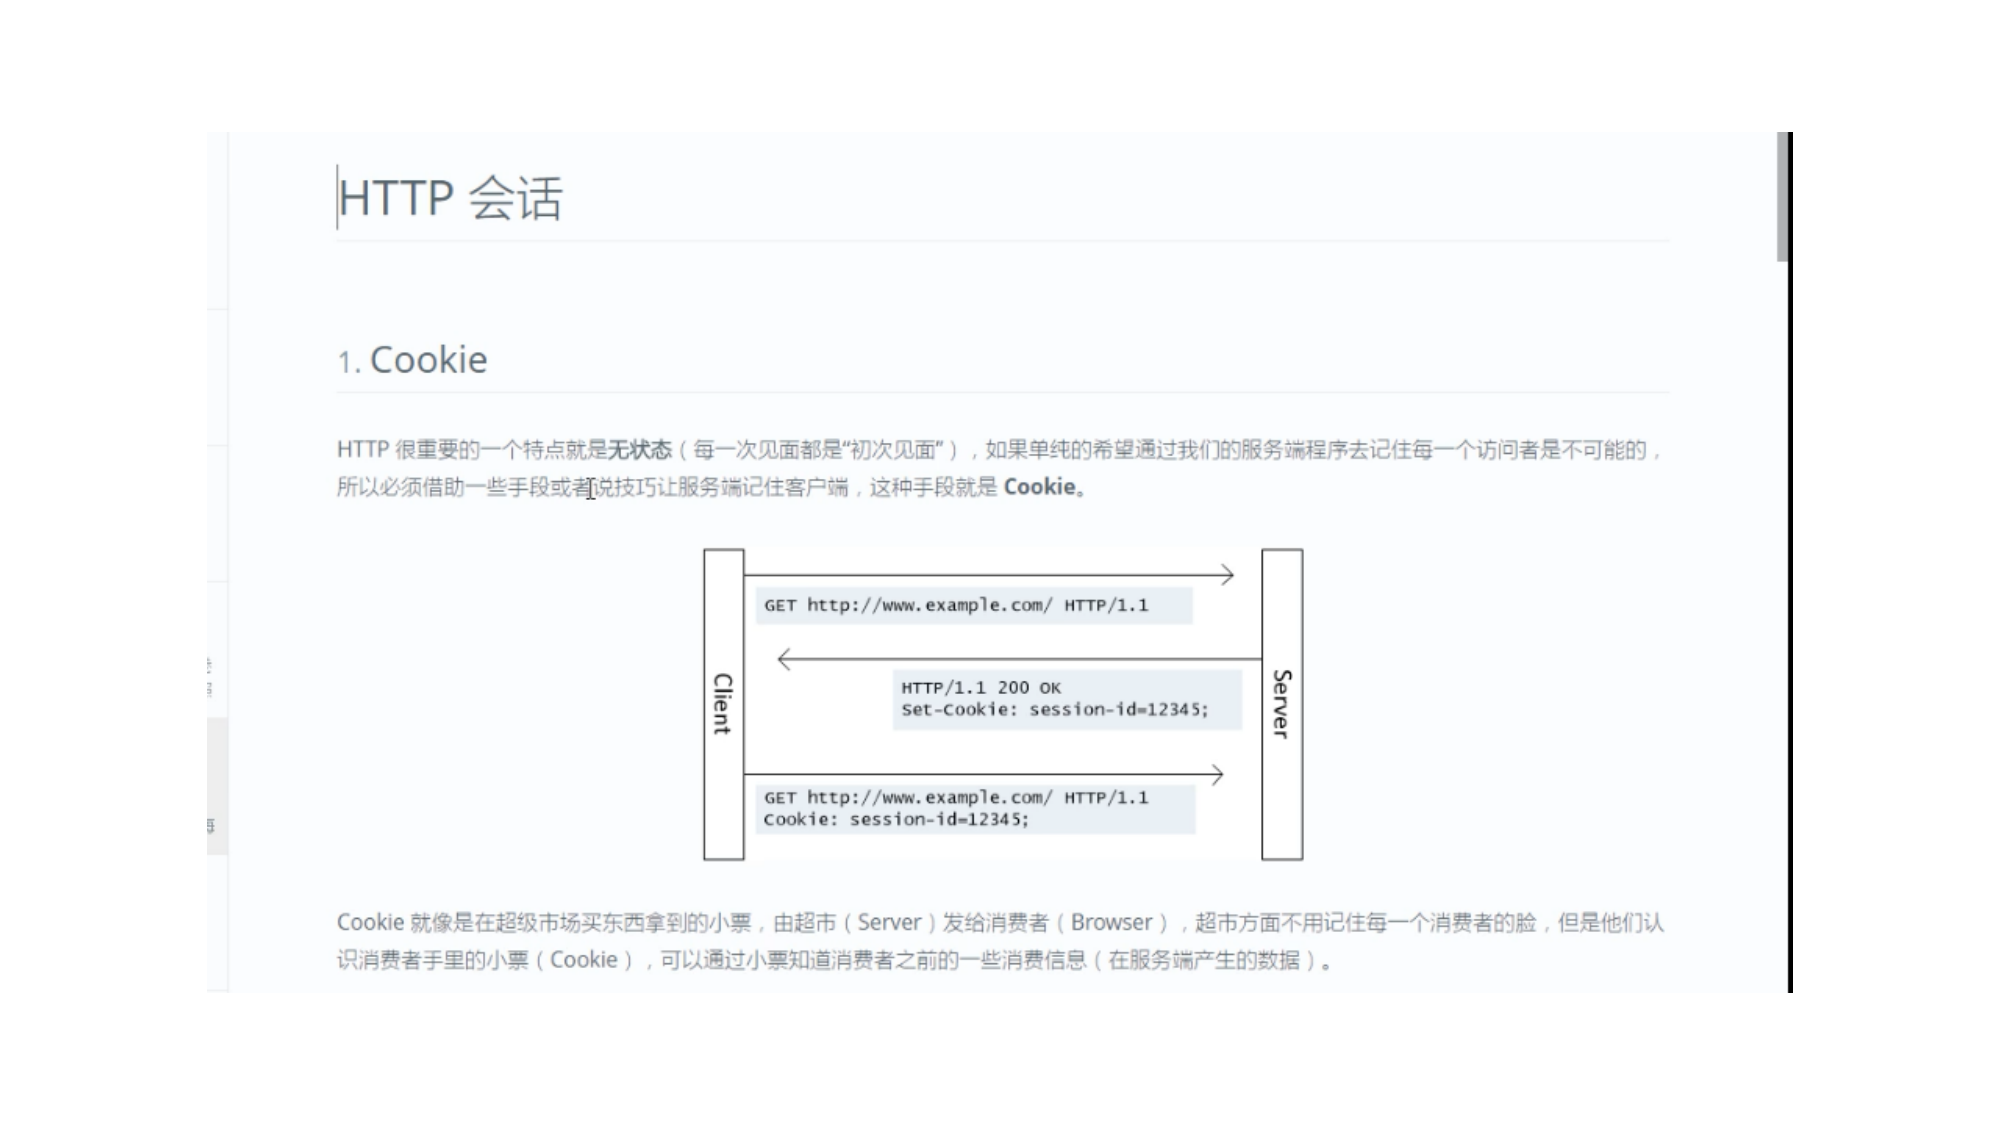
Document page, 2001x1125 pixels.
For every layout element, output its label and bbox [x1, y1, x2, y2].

picture [207, 132, 1793, 993]
